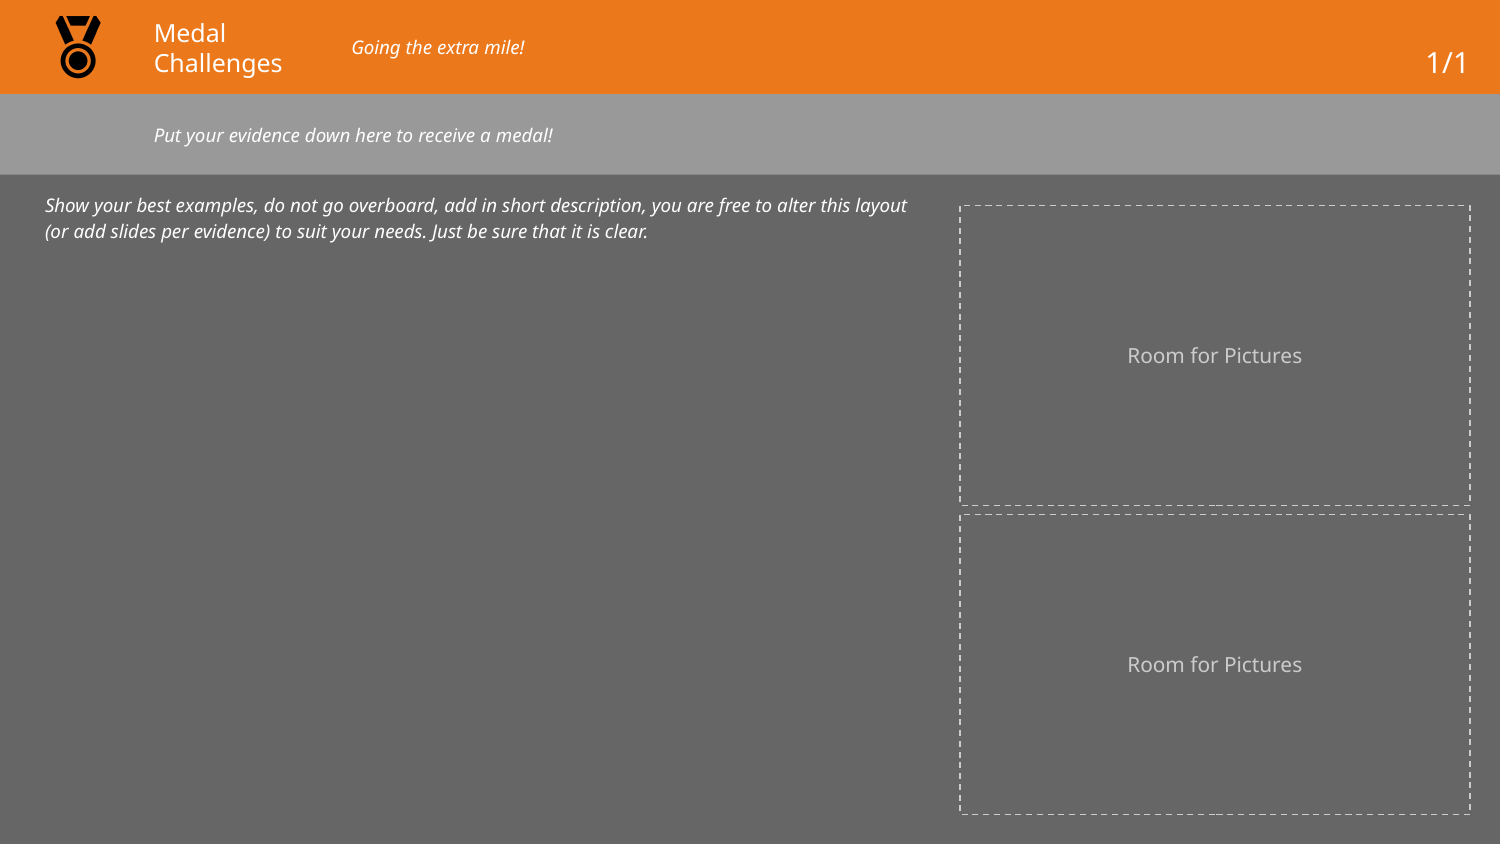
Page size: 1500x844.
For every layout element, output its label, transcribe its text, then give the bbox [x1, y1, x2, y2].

picture [40, 9, 116, 86]
list Show your best examples, do not go overboard, add in short description, you are free to alter this layout (or add slides per evidence) to suit your needs. Just be sure that it is clear. [30, 175, 930, 815]
title Going the extra mile! [364, 0, 1027, 95]
title Put your evidence down here to receive a medal! [138, 94, 1339, 176]
title 1/1 [1159, 0, 1485, 95]
title Medal Challenges [138, 0, 364, 95]
